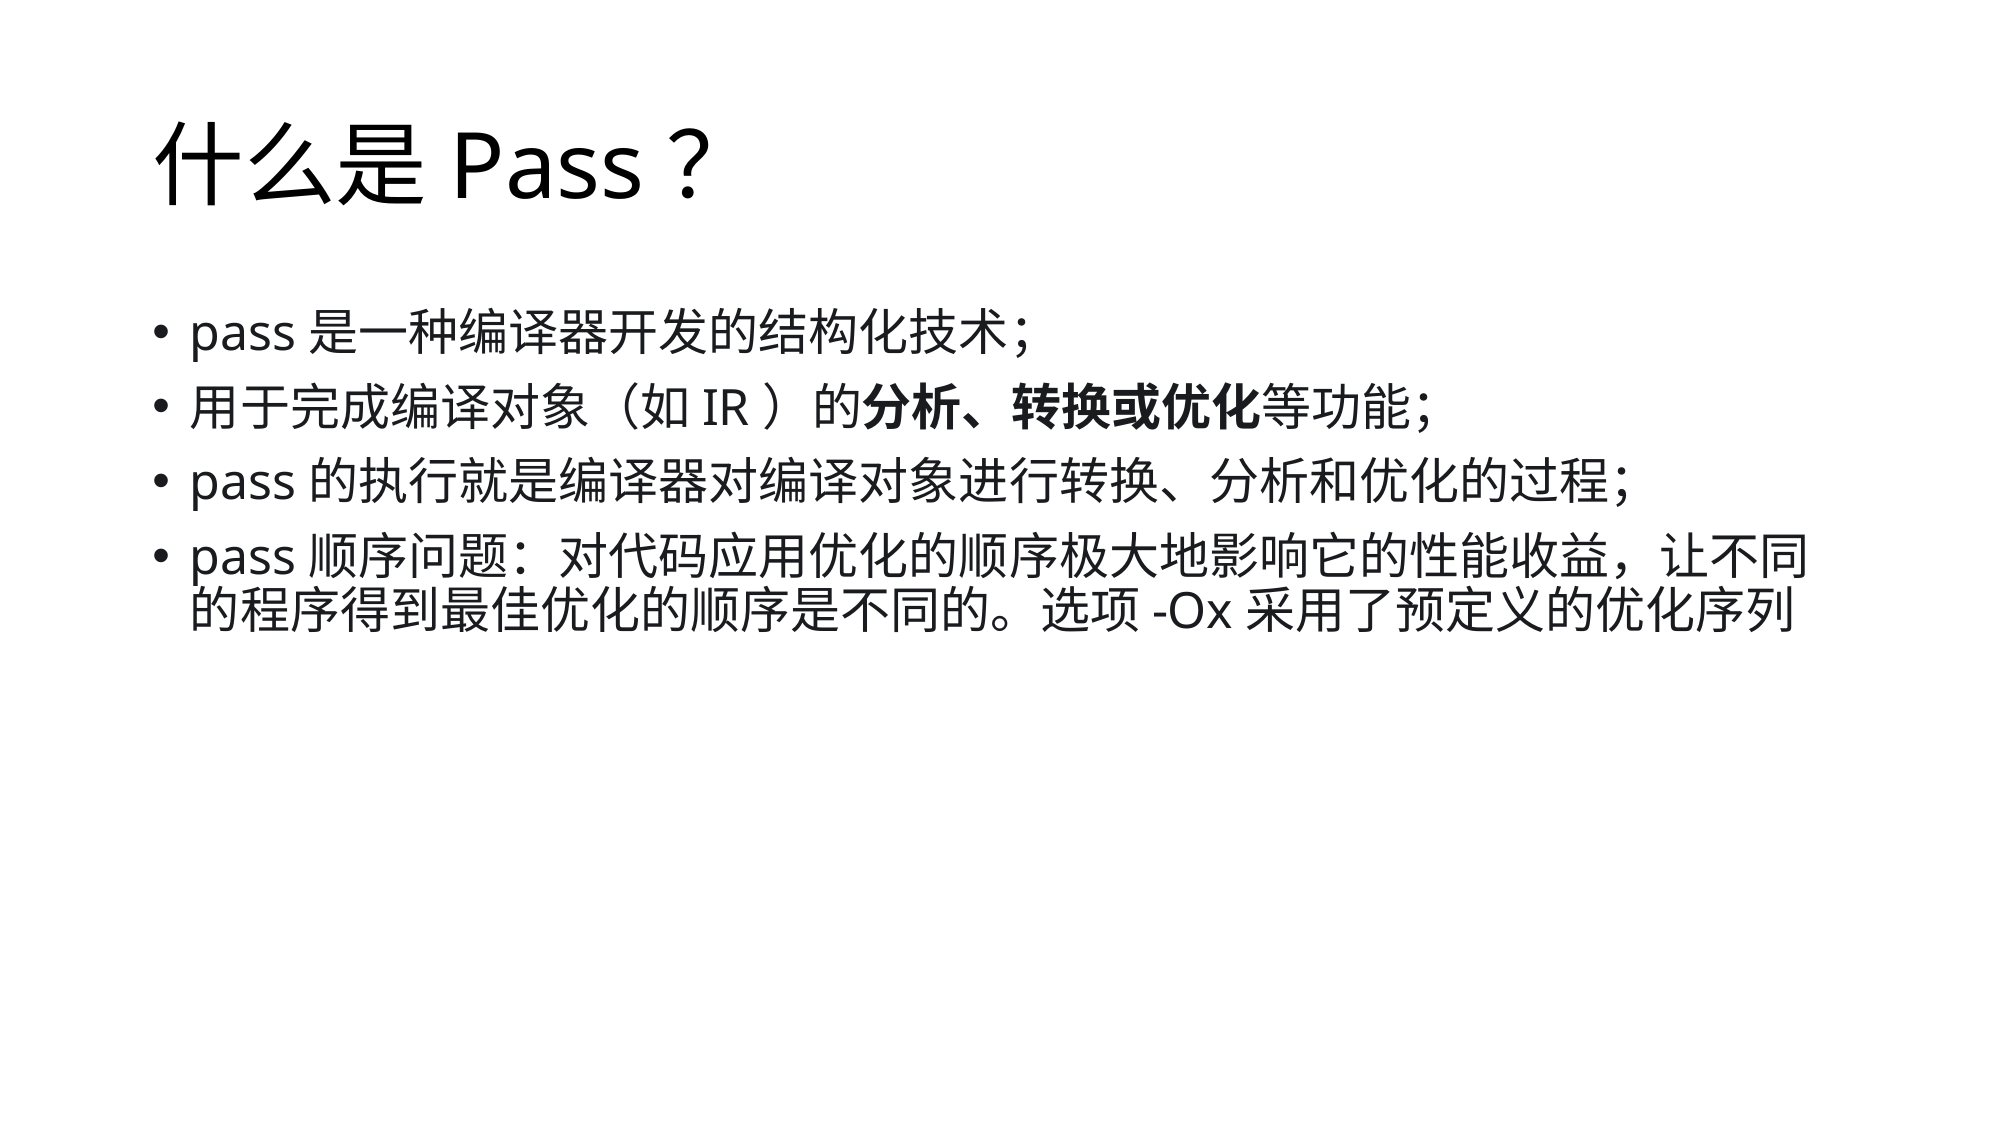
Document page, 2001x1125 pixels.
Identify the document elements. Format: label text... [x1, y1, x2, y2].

list pass是一种编译器开发的结构化技术； 用于完成编译对象（如IR）的分析、转换或优化等功能； pass的执行就是编译器对编译对象进行转换、分析和优化的过程； pass顺序问题：对代码应用优化的顺序极大地影响它的性能收益，让不同的程序得到最佳优化的顺序是不同的。选项-Ox采用了预定义的优化序列 [137, 299, 1863, 1014]
title 什么是Pass？ [137, 59, 1863, 278]
